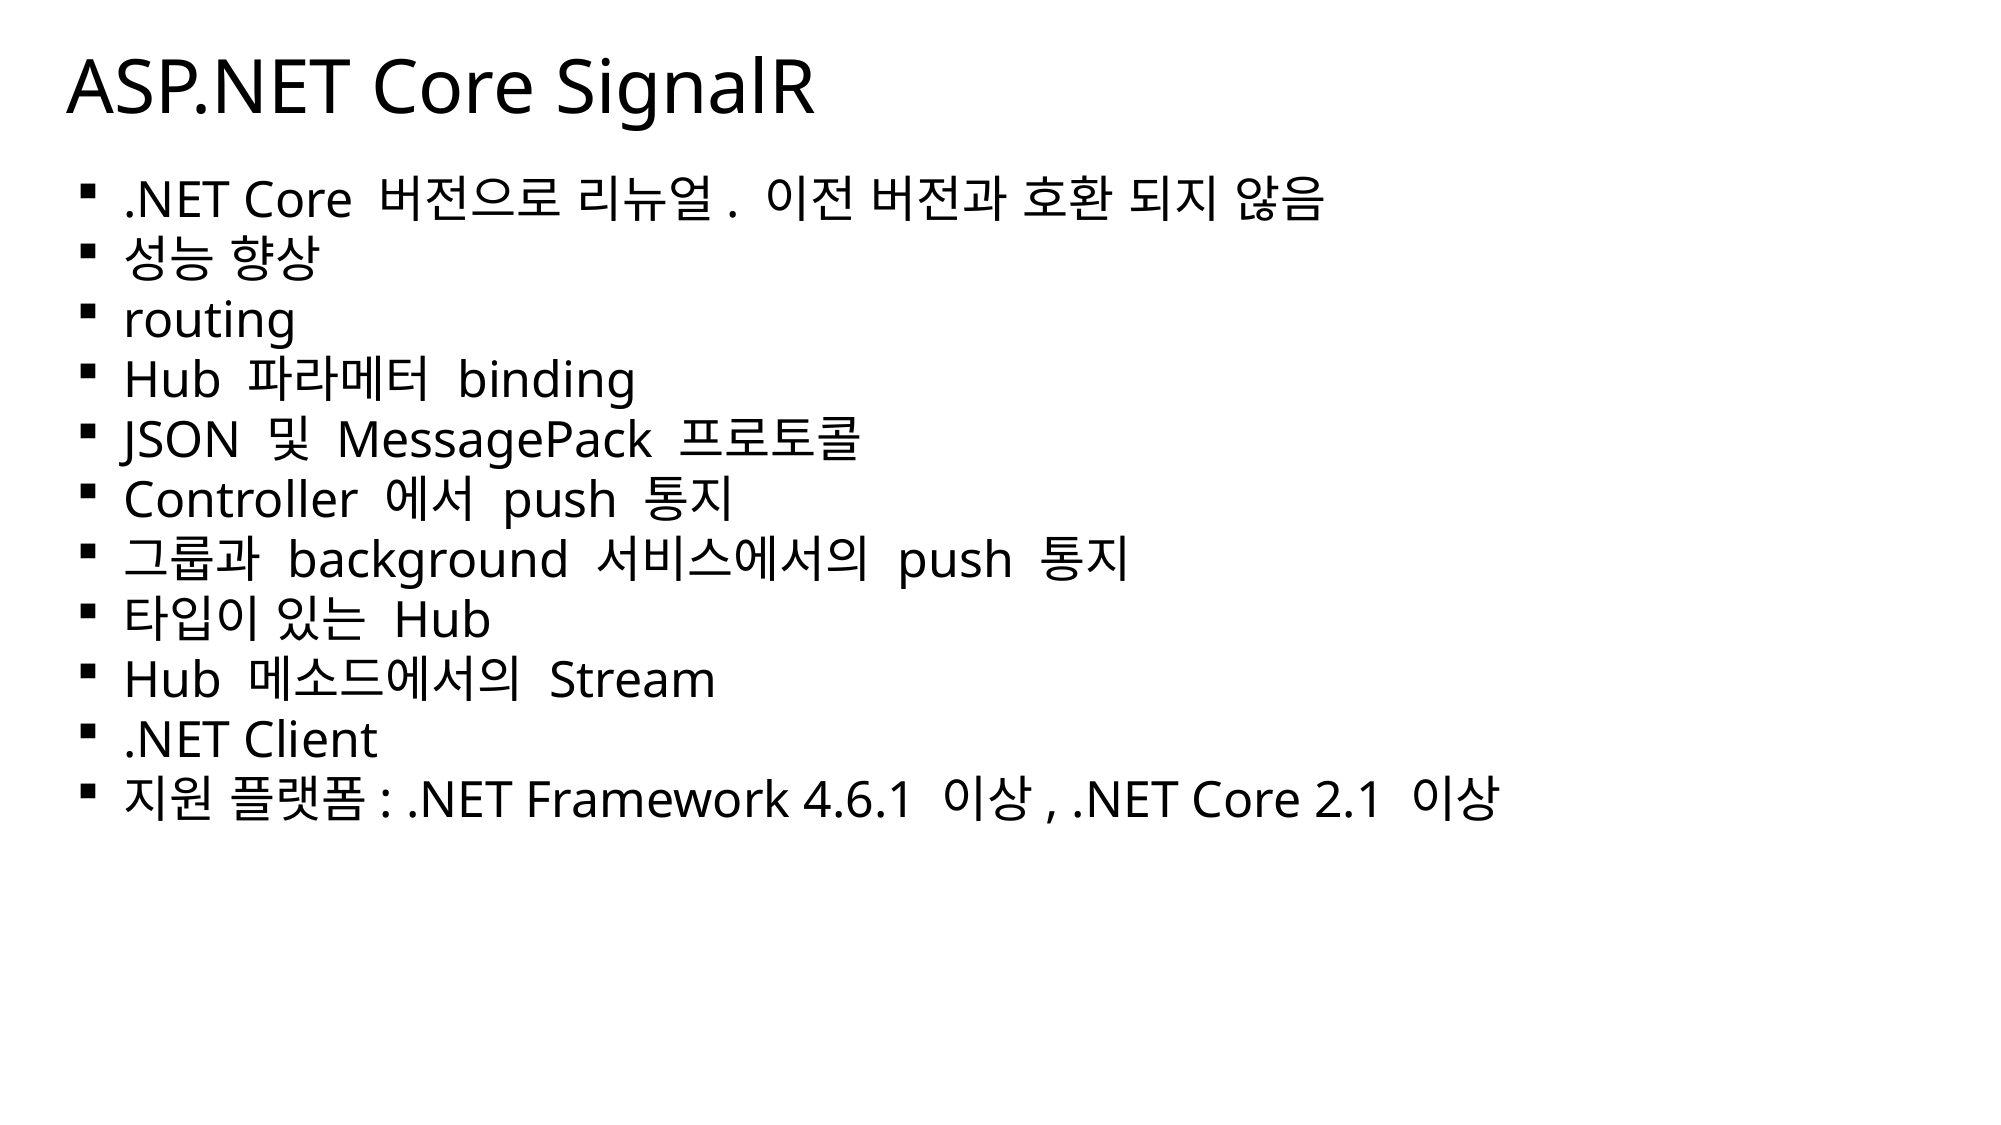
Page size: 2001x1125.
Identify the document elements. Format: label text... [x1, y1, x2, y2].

text_box ASP.NET Core SignalR [51, 30, 875, 136]
text_box .NET Core 버전으로 리뉴얼. 이전 버전과 호환 되지 않음 성능 향상 routing Hub 파라메터 binding JSON 및 MessagePack 프로토콜 Controller 에서 push 통지 그룹과 background 서비스에서의 push 통지 타입이 있는 Hub Hub 메소드에서의 Stream .NET Client 지원 플랫폼: .NET Framework 4.6.1 이상, .NET Core 2.1 이상 [61, 160, 1532, 835]
